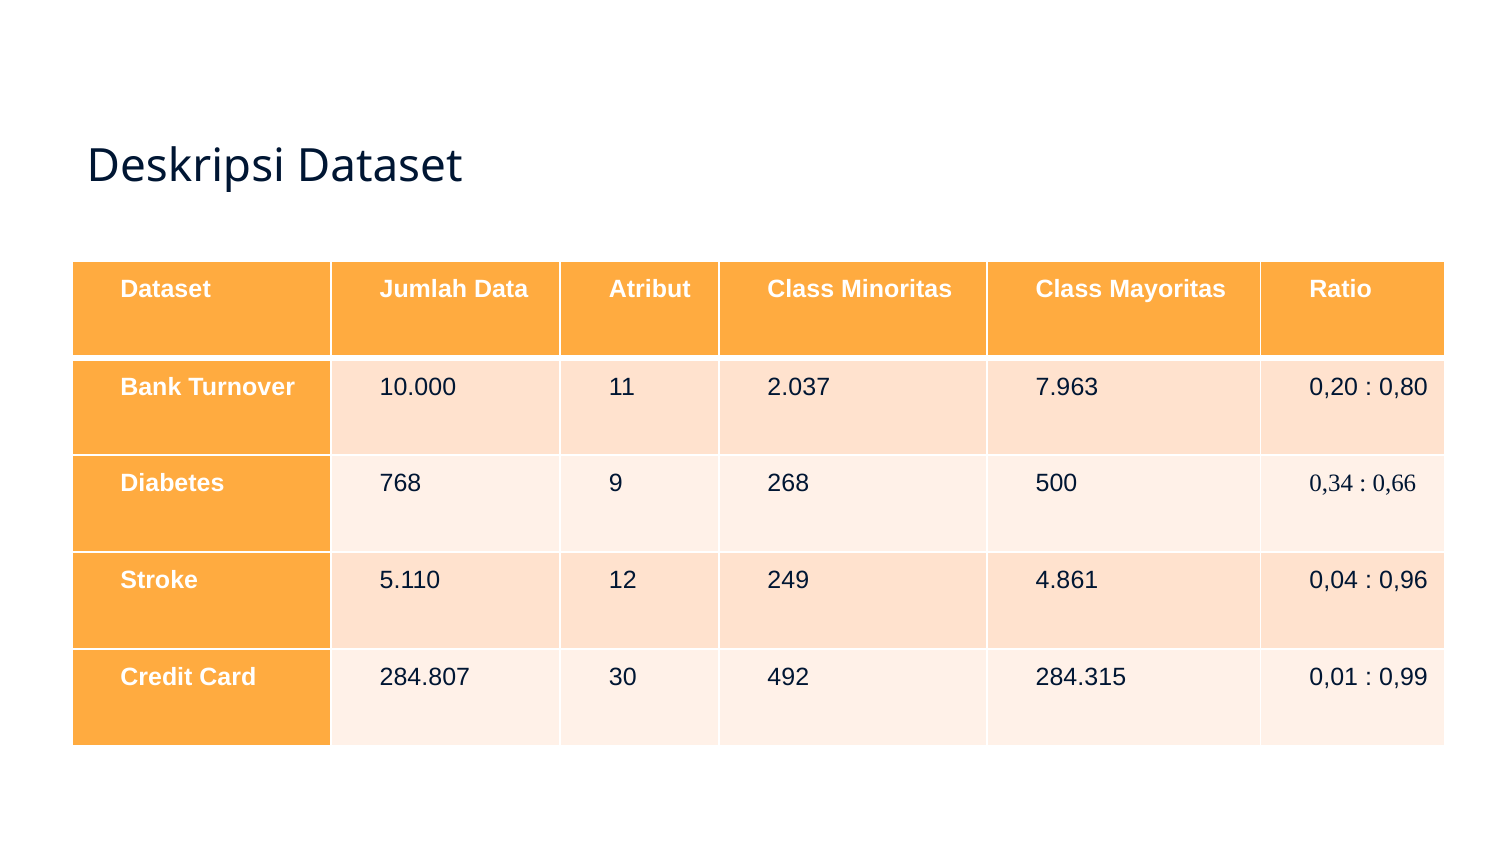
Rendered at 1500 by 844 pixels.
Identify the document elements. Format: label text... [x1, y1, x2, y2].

table_cell 500 [988, 456, 1260, 551]
title Deskripsi Dataset [71, 64, 722, 206]
table_header Dataset [73, 262, 330, 355]
table_cell 9 [561, 456, 718, 551]
table_cell 284.315 [988, 650, 1260, 745]
table_header Jumlah Data [332, 262, 559, 355]
table_cell 492 [720, 650, 986, 745]
table_cell 5.110 [332, 553, 559, 648]
table_header Atribut [654, 279, 665, 297]
table_cell 11 [561, 361, 718, 454]
table_cell Credit Card [73, 650, 330, 745]
table_cell Bank Turnover [73, 361, 330, 454]
table_cell 0,34 : 0,66 [1261, 456, 1444, 551]
table_cell Diabetes [73, 456, 330, 551]
table_cell 12 [561, 553, 718, 648]
table_cell 4.861 [988, 553, 1260, 648]
table_cell 0,01 : 0,99 [1261, 650, 1444, 745]
table_header Class Minoritas [720, 262, 986, 355]
table_header Ratio [1261, 262, 1444, 355]
table_cell 0,20 : 0,80 [1261, 361, 1444, 454]
table_cell 768 [332, 456, 559, 551]
table_cell 0,04 : 0,96 [1261, 553, 1444, 648]
table_cell 249 [720, 553, 986, 648]
table_cell 30 [561, 650, 718, 745]
table_cell 10.000 [332, 361, 559, 454]
table_cell 2.037 [720, 361, 986, 454]
table_cell 284.807 [332, 650, 559, 745]
table_cell Stroke [73, 553, 330, 648]
table_cell 7.963 [988, 361, 1260, 454]
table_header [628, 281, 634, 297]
table_header Atribut [611, 280, 625, 296]
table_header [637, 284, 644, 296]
table_header Class Mayoritas [988, 262, 1260, 355]
table_cell 268 [720, 456, 986, 551]
